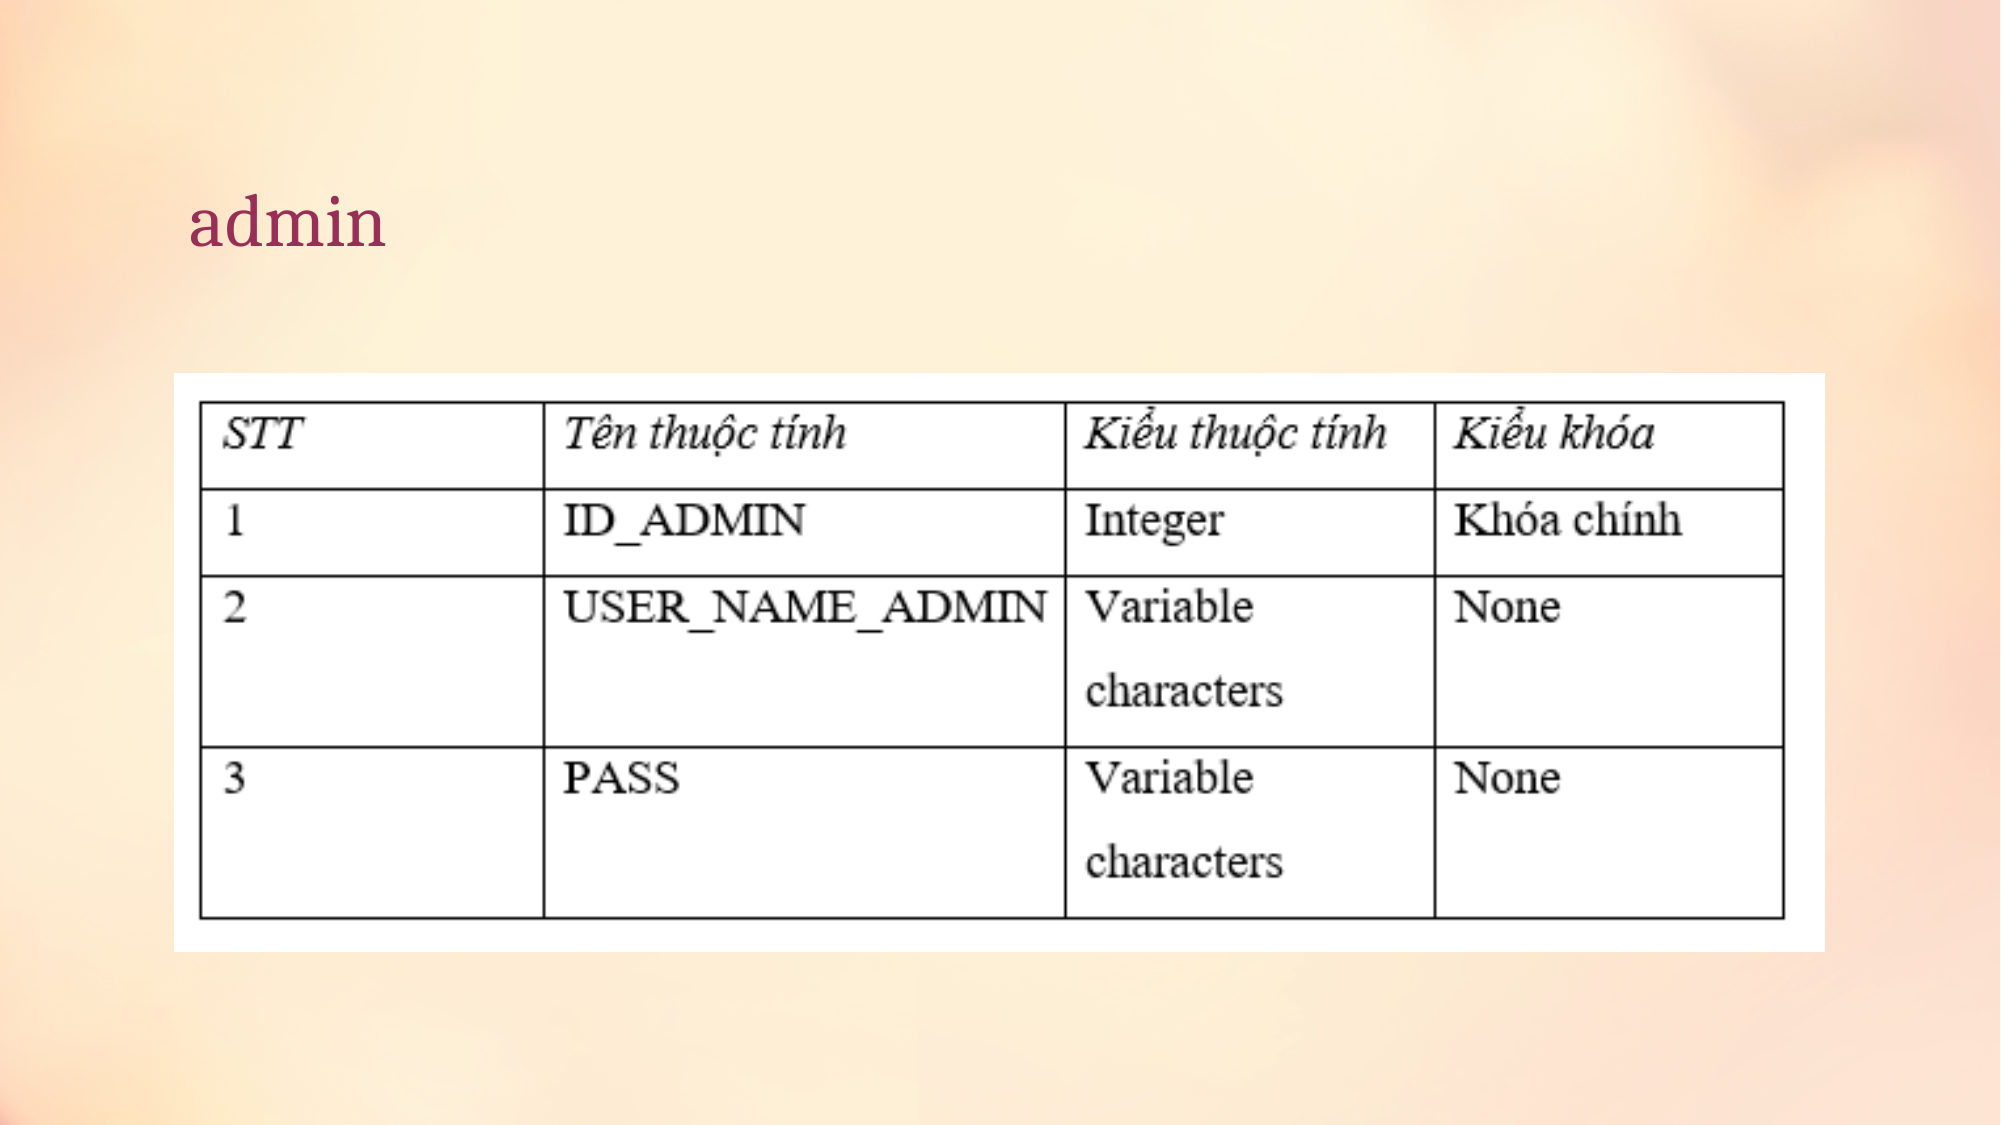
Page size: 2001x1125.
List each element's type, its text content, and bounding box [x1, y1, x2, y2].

title admin [174, 75, 1825, 271]
picture [0, 0, 2001, 1125]
